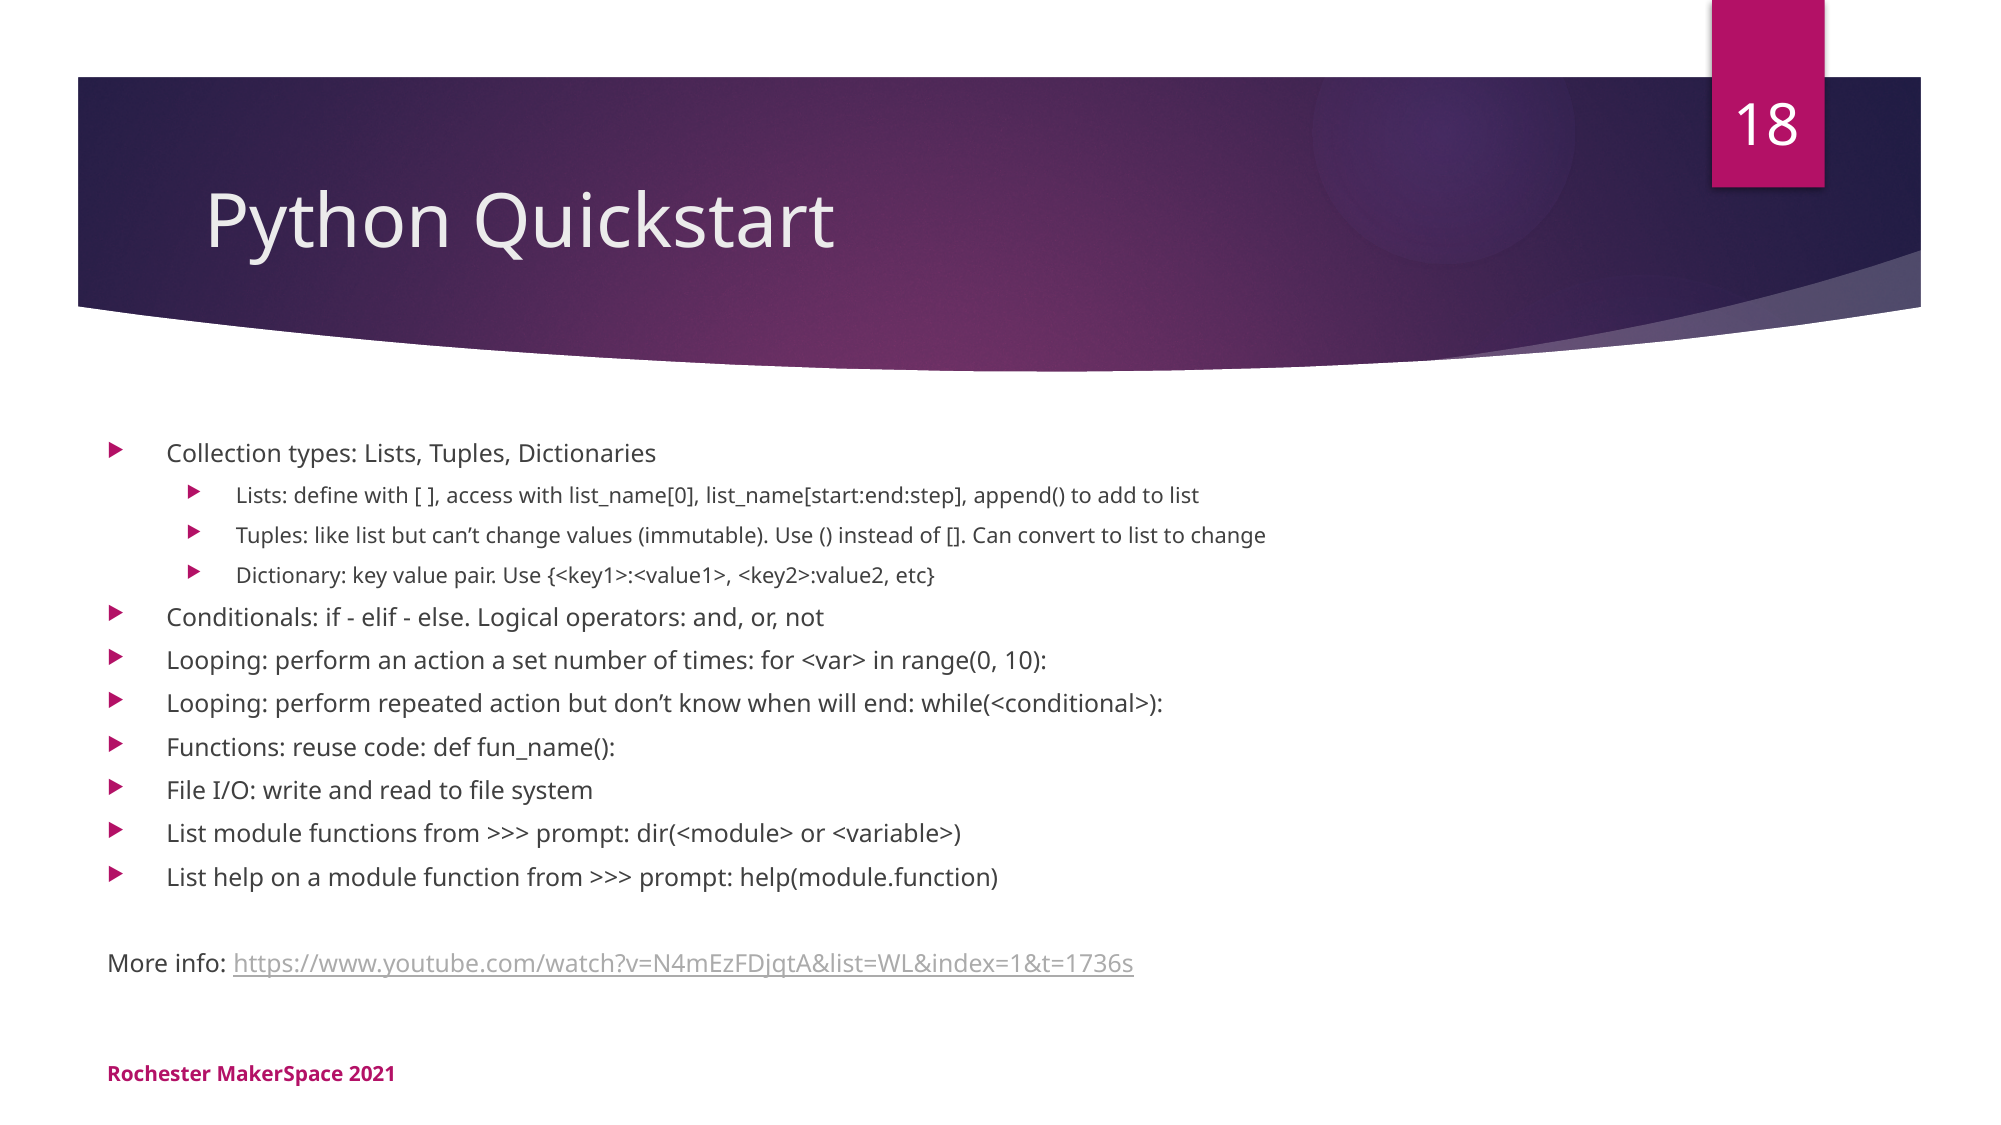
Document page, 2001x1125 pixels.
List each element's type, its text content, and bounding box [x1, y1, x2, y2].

title Python Quickstart [189, 159, 1627, 276]
list Collection types: Lists, Tuples, Dictionaries Lists: define with [ ], access with list_name[0], list_name[start:end:step], append() to add to list Tuples: like list but can’t change values (immutable). Use () instead of []. Can convert to list to change Dictionary: key value pair. Use {<key1>:<value1>, <key2>:value2, etc} Conditionals: if - elif - else. Logical operators: and, or, not Looping: perform an action a set number of times: for <var> in range(0, 10): Looping: perform repeated action but don’t know when will end: while(<conditional>): Functions: reuse code: def fun_name(): File I/O: write and read to file system List module functions from >>> prompt: dir(<module> or <variable>) List help on a module function from >>> prompt: help(module.function) More info: https://www.youtube.com/watch?v=N4mEzFDjqtA&list=WL&index=1&t=1736s [92, 430, 1925, 992]
slide_number 18 [1698, 48, 1836, 175]
footer Rochester MakerSpace 2021 [92, 1048, 726, 1099]
